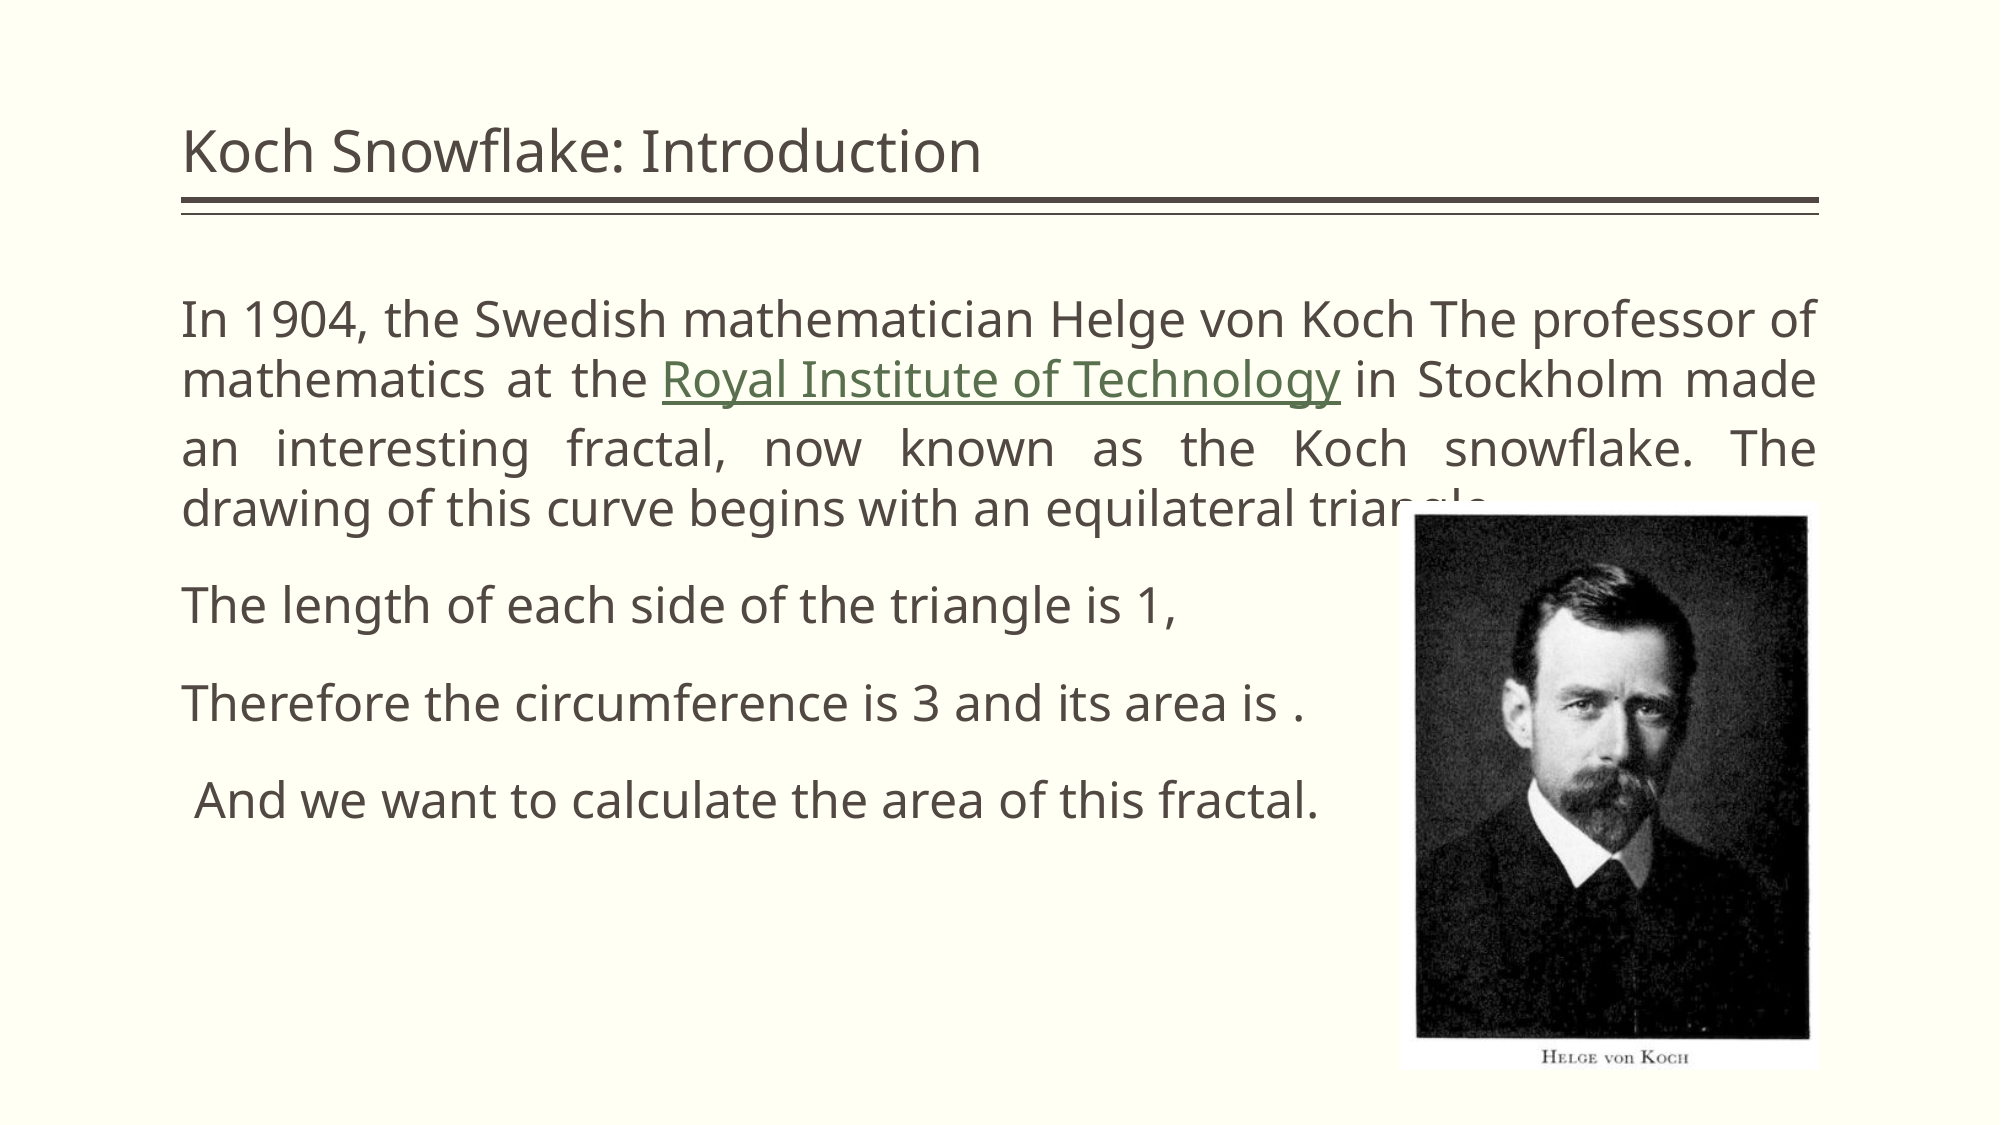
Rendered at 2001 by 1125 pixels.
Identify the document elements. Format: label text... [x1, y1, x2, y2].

picture [1400, 501, 1819, 1070]
title Koch Snowflake: Introduction [181, 12, 1819, 193]
